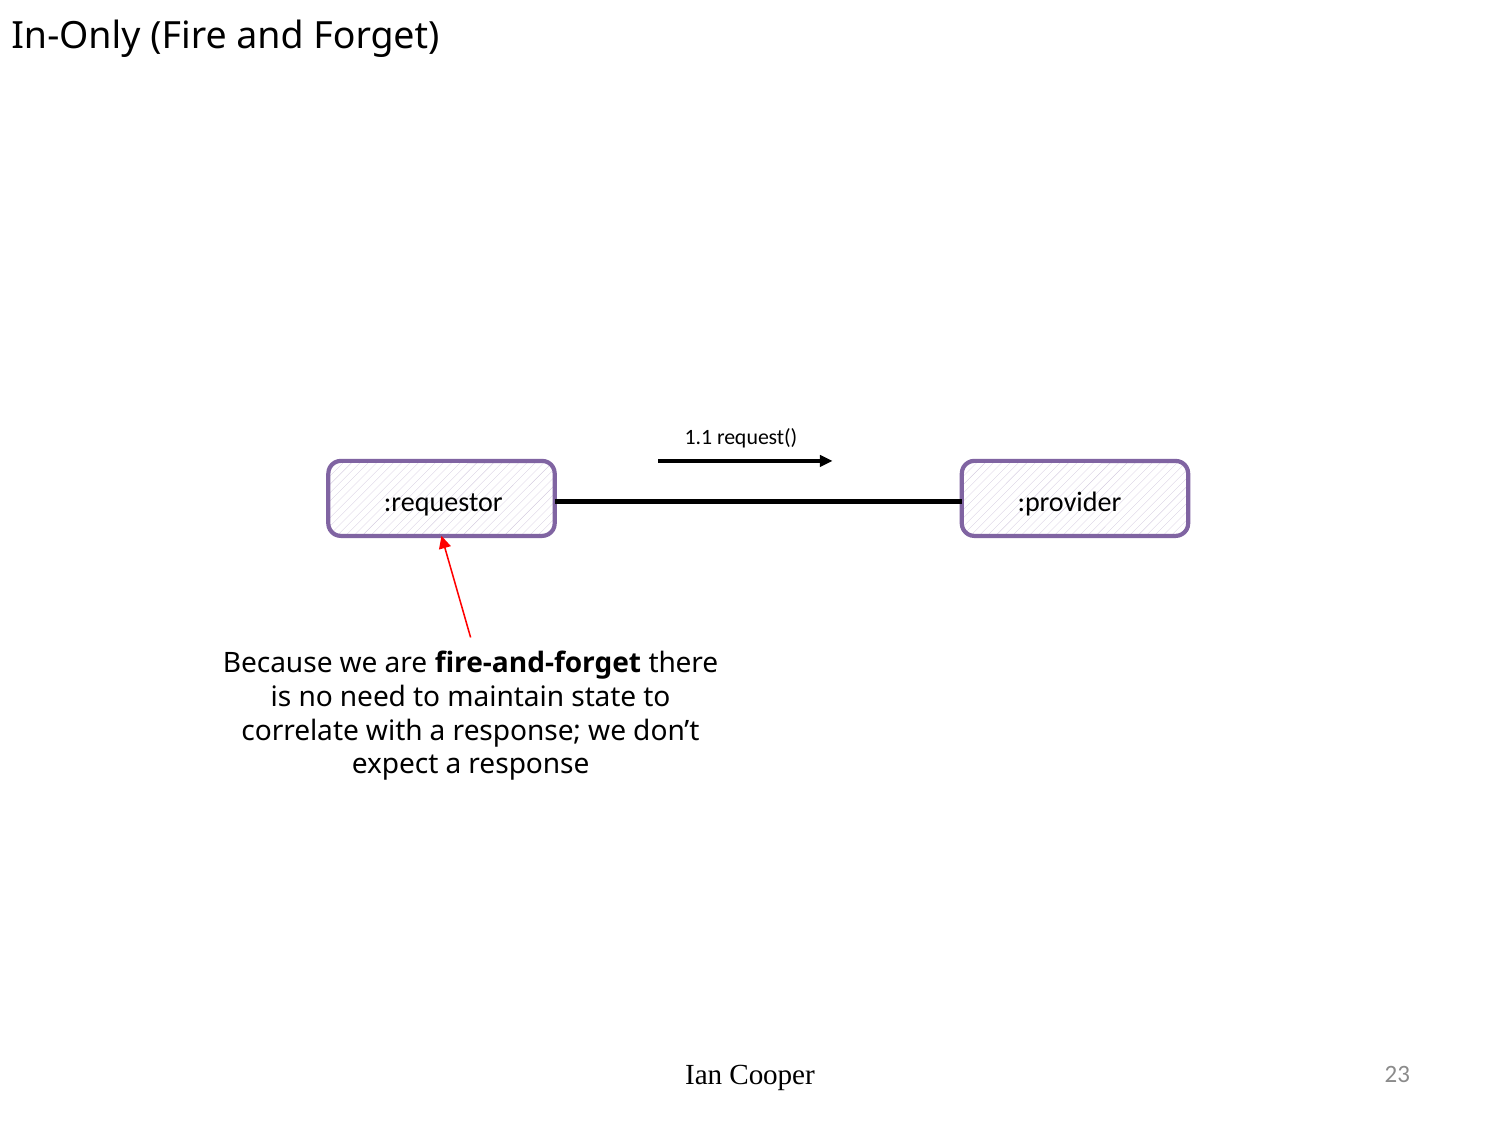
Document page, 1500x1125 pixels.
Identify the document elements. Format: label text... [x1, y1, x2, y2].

text_box :provider [1002, 475, 1148, 525]
text_box In-Only (Fire and Forget) [0, 0, 1500, 68]
footer Ian Cooper [512, 1042, 988, 1103]
text_box [959, 458, 1191, 539]
slide_number 23 [1074, 1042, 1425, 1103]
text_box Because we are fire-and-forget there is no need to maintain state to correlate with a response; we don’t expect a response [203, 637, 738, 787]
text_box 1.1 request() [669, 415, 818, 457]
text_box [441, 535, 471, 638]
text_box [326, 458, 557, 539]
text_box :requestor [369, 475, 526, 525]
